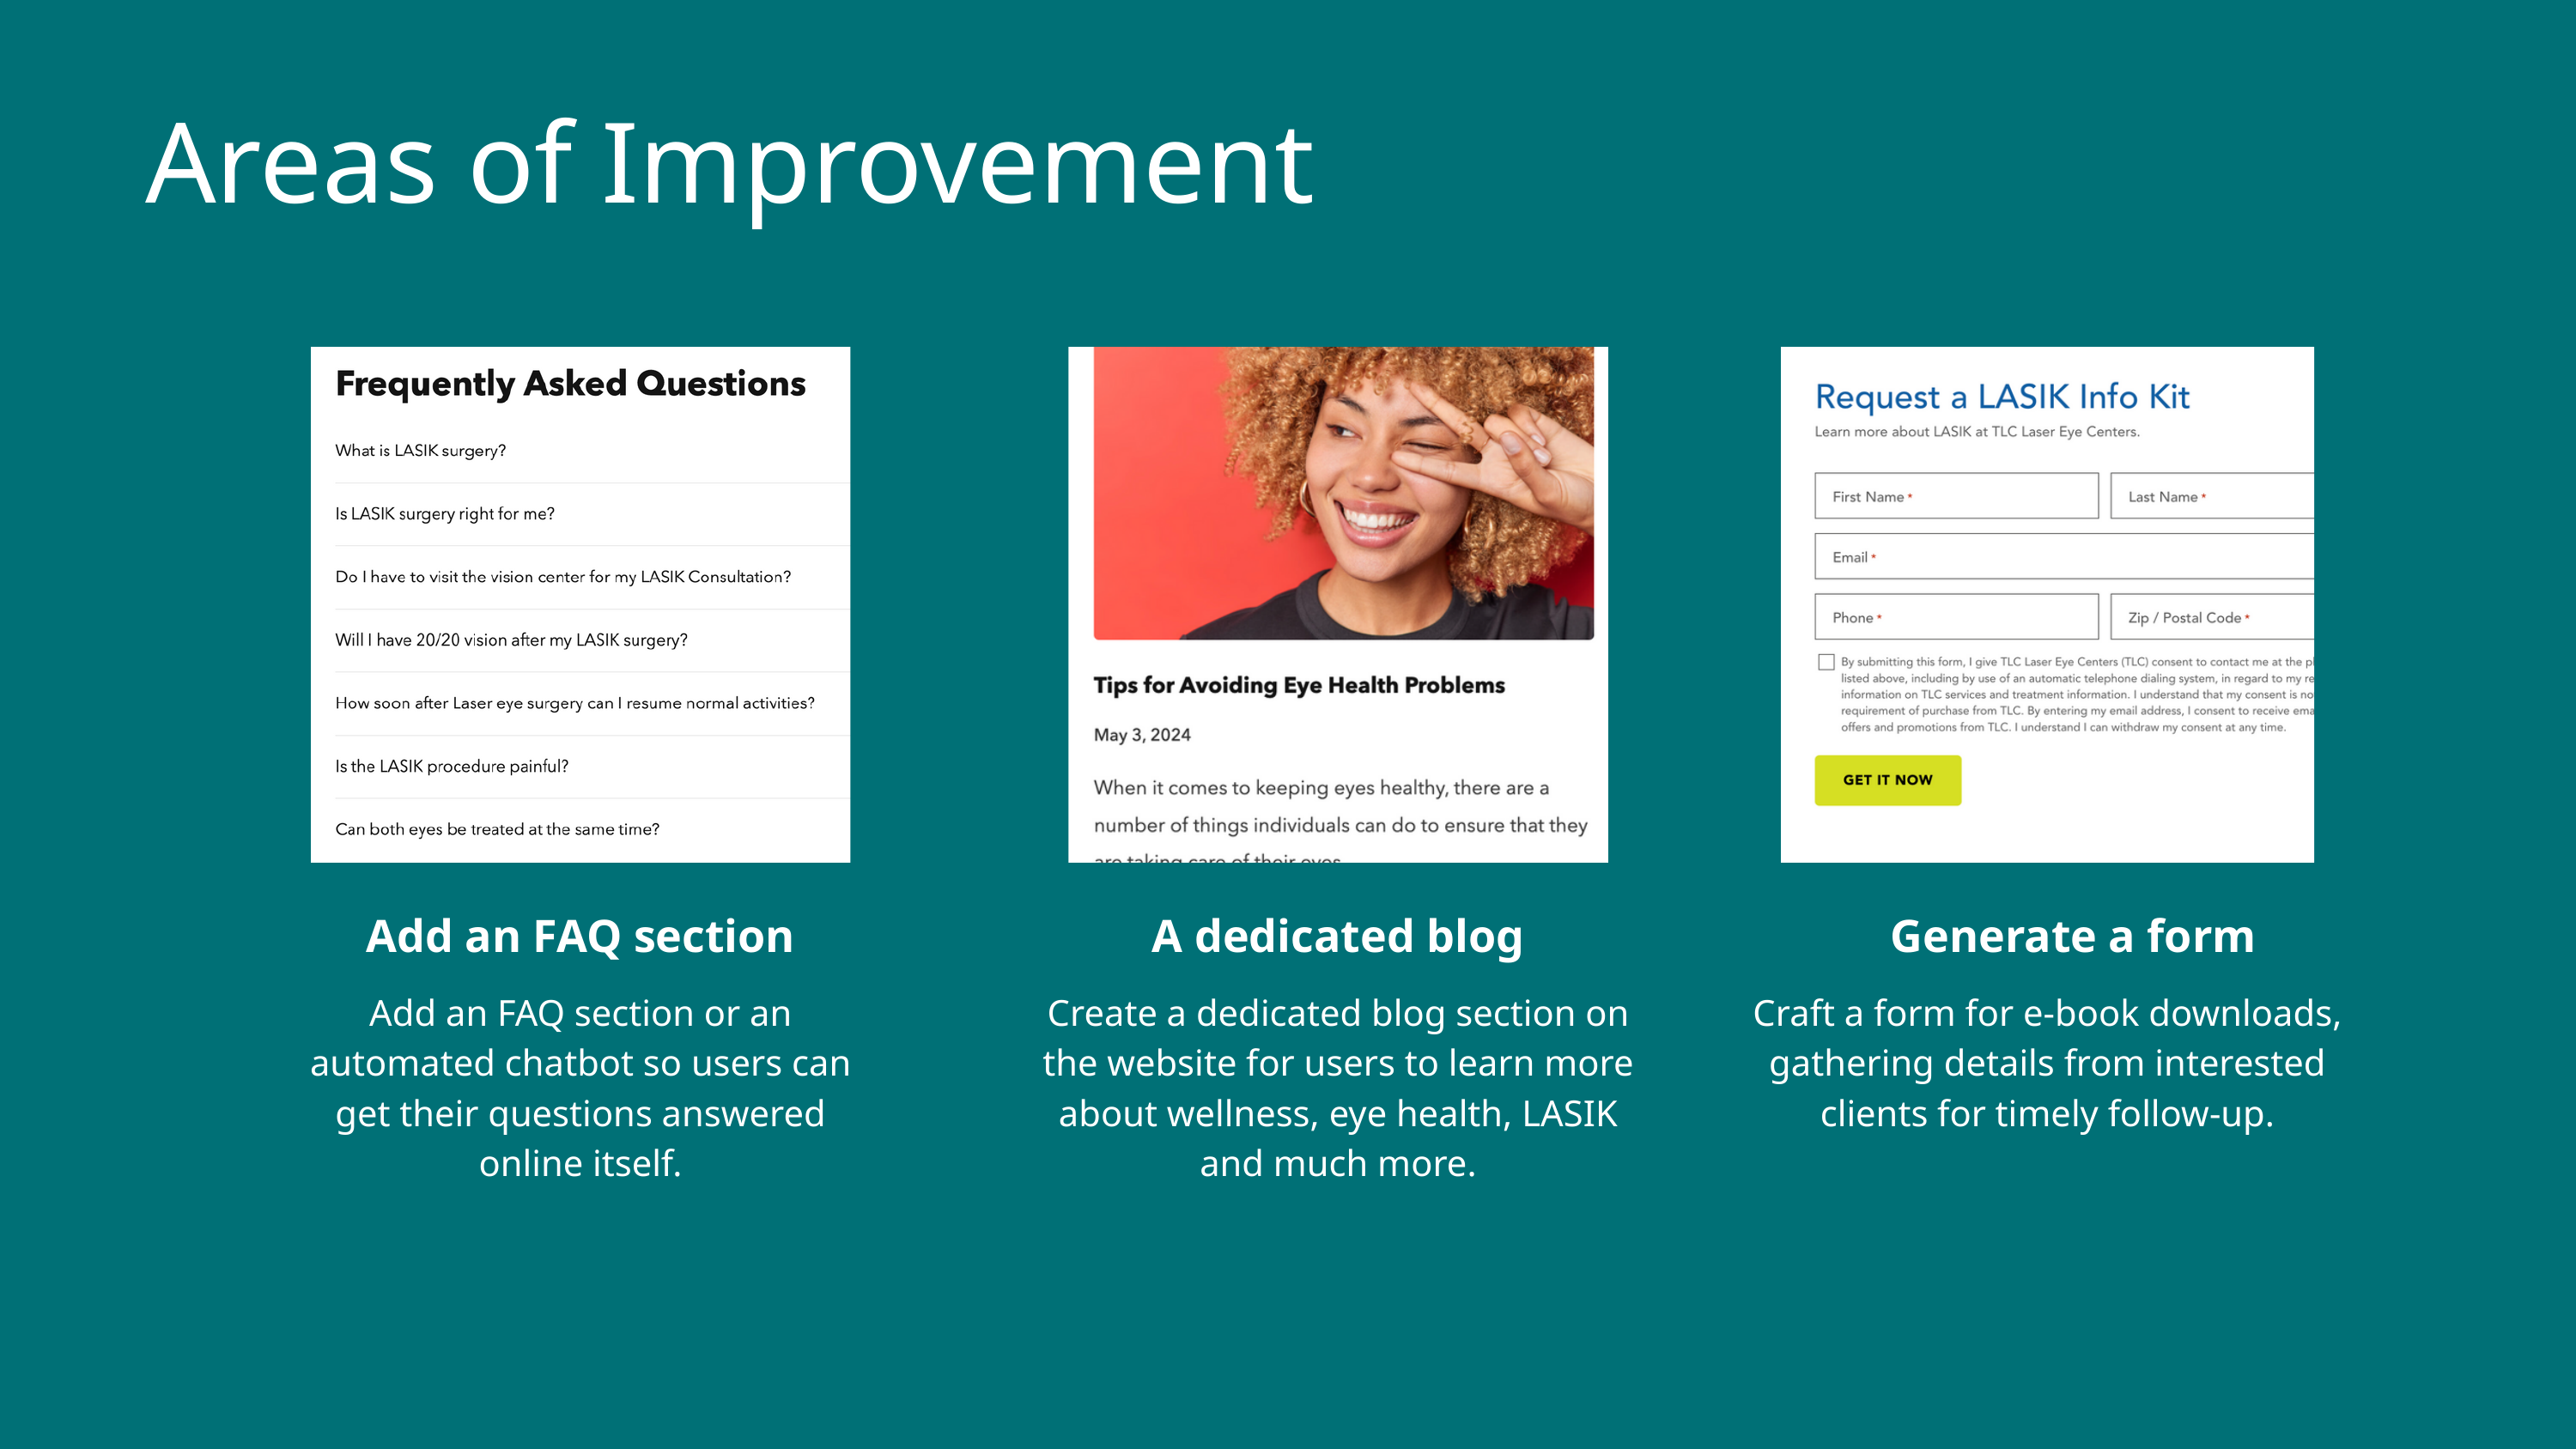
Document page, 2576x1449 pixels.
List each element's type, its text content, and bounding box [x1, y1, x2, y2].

text_box Add an FAQ section or an automated chatbot so users can get their questions answered online itself. [307, 983, 854, 1184]
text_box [1068, 347, 1609, 863]
text_box Add an FAQ section [311, 899, 851, 961]
text_box Craft a form for e-book downloads, gathering details from interested clients for timely follow-up. [1745, 983, 2350, 1134]
text_box A dedicated blog [1063, 899, 1613, 961]
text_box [1780, 347, 2315, 863]
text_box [310, 347, 851, 863]
text_box Generate a form [1832, 899, 2315, 961]
text_box Create a dedicated blog section on the website for users to learn more about wellness, eye health, LASIK and much more. [1035, 983, 1642, 1184]
text_box Areas of Improvement [145, 70, 1702, 226]
